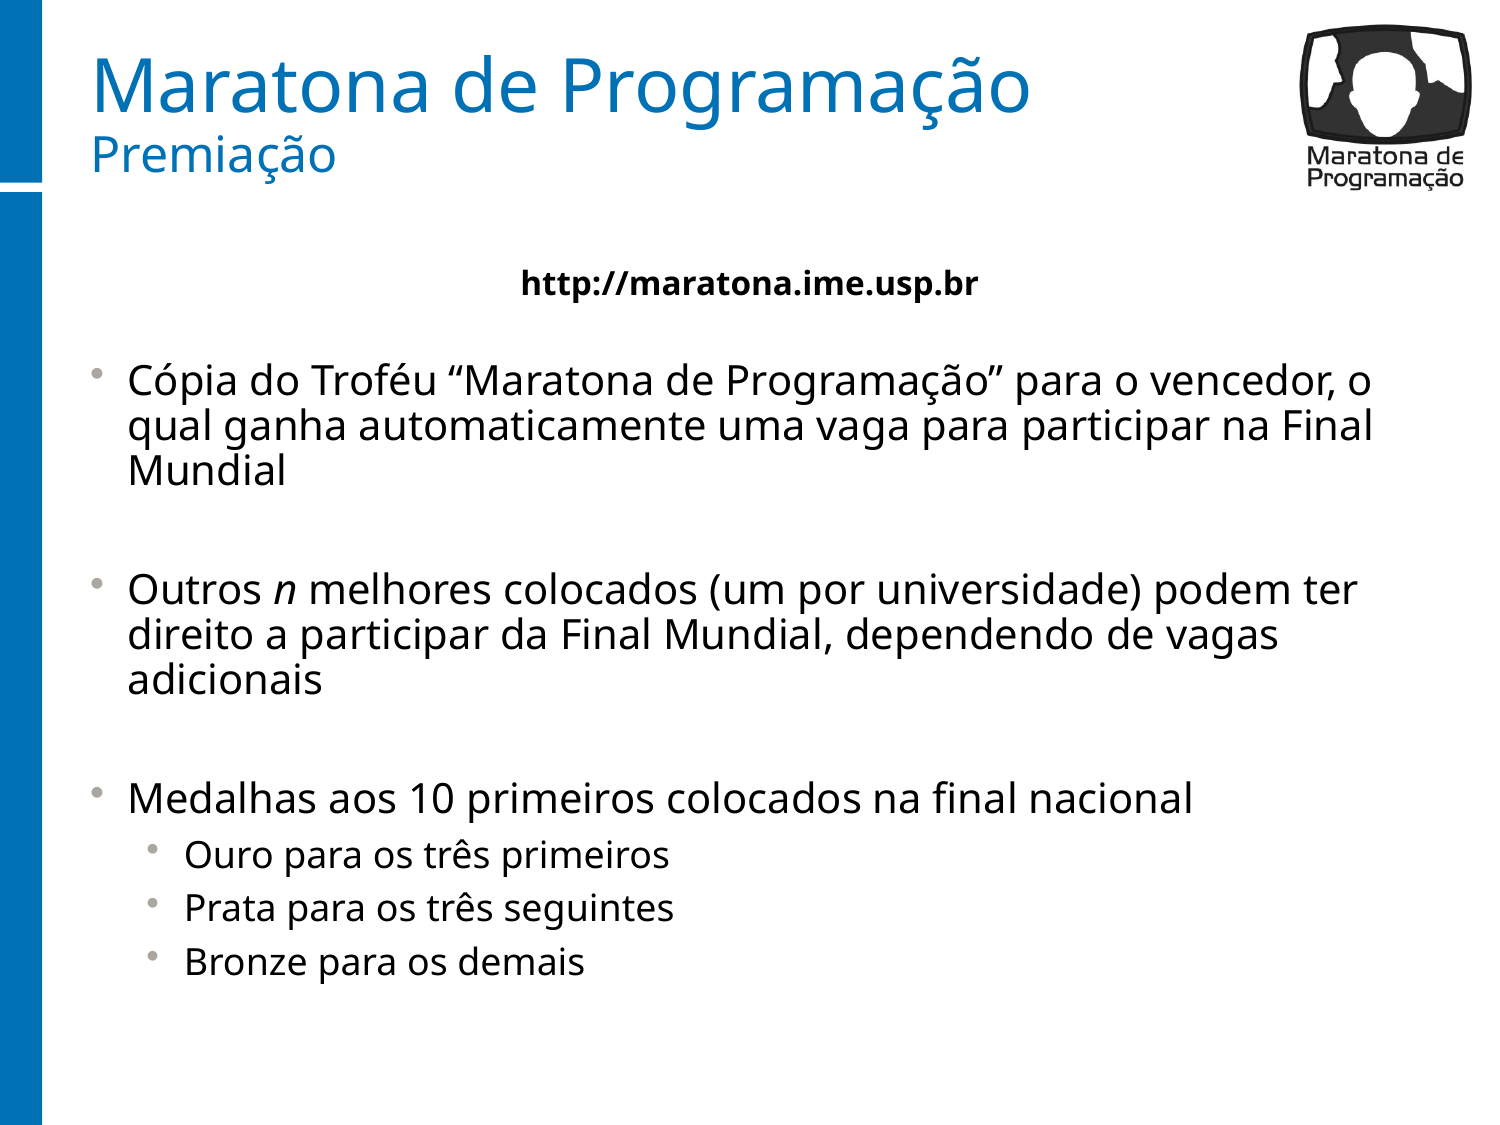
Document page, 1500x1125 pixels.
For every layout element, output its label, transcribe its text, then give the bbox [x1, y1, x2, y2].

list Cópia do Troféu “Maratona de Programação” para o vencedor, o qual ganha automaticamente uma vaga para participar na Final Mundial Outros n melhores colocados (um por universidade) podem ter direito a participar da Final Mundial, dependendo de vagas adicionais Medalhas aos 10 primeiros colocados na final nacional Ouro para os três primeiros Prata para os três seguintes Bronze para os demais [74, 351, 1426, 1006]
picture [1298, 24, 1472, 191]
title Maratona de Programação Premiação [74, 44, 1293, 191]
text_box http://maratona.ime.usp.br [505, 262, 995, 310]
